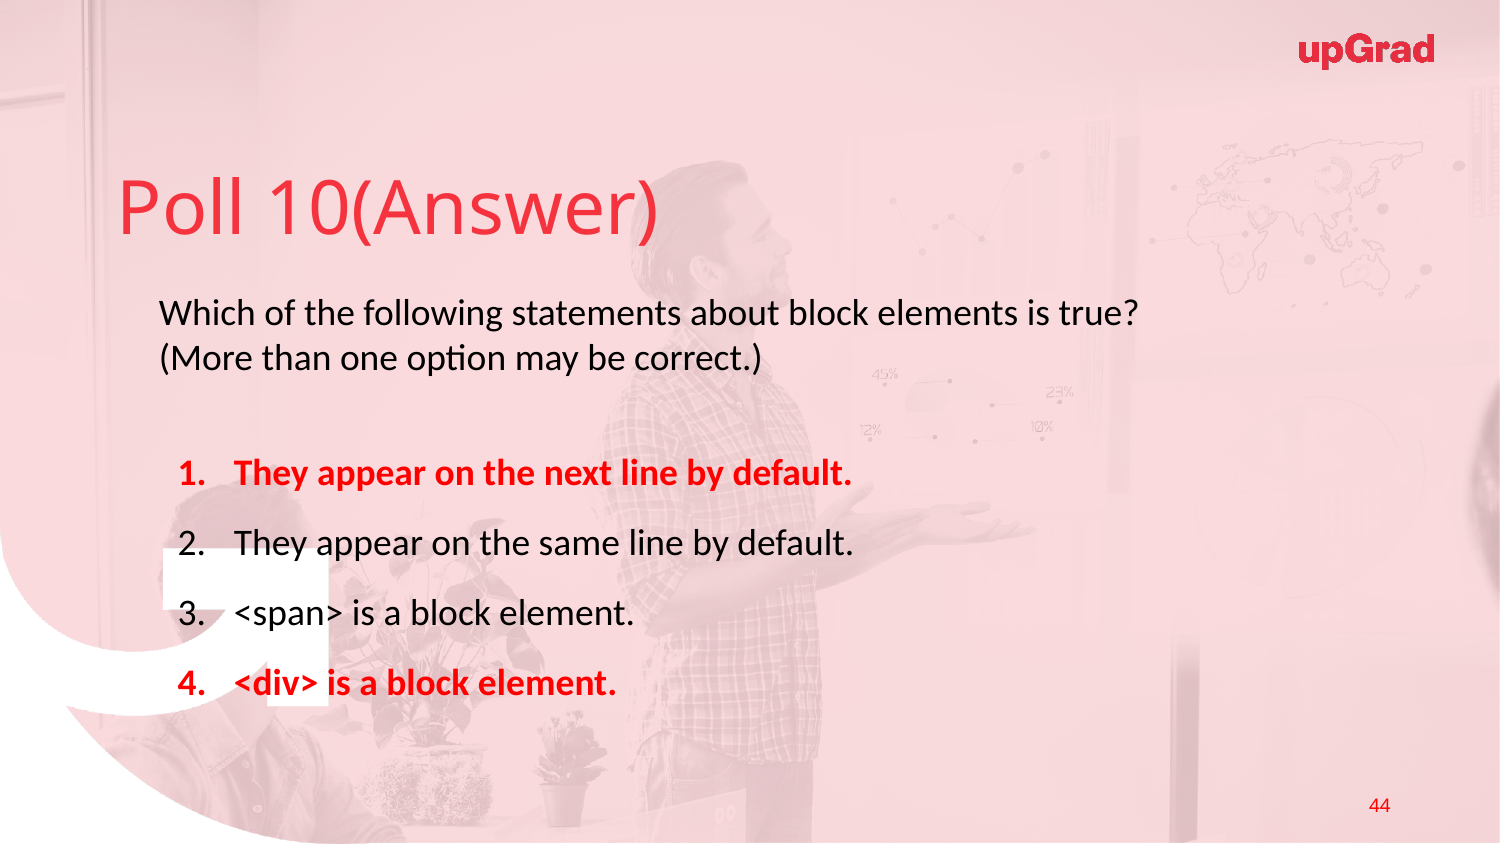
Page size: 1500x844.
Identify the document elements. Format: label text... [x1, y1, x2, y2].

picture [1299, 33, 1434, 70]
text_box [0, 0, 1500, 844]
text_box 44 [1068, 782, 1406, 828]
text_box Poll 10(Answer) [105, 102, 1007, 319]
text_box Which of the following statements about block elements is true? (More than one option may be correct.) They appear on the next line by default. They appear on the same line by default. <span> is a block element. <div> is a block element. [143, 280, 1392, 757]
